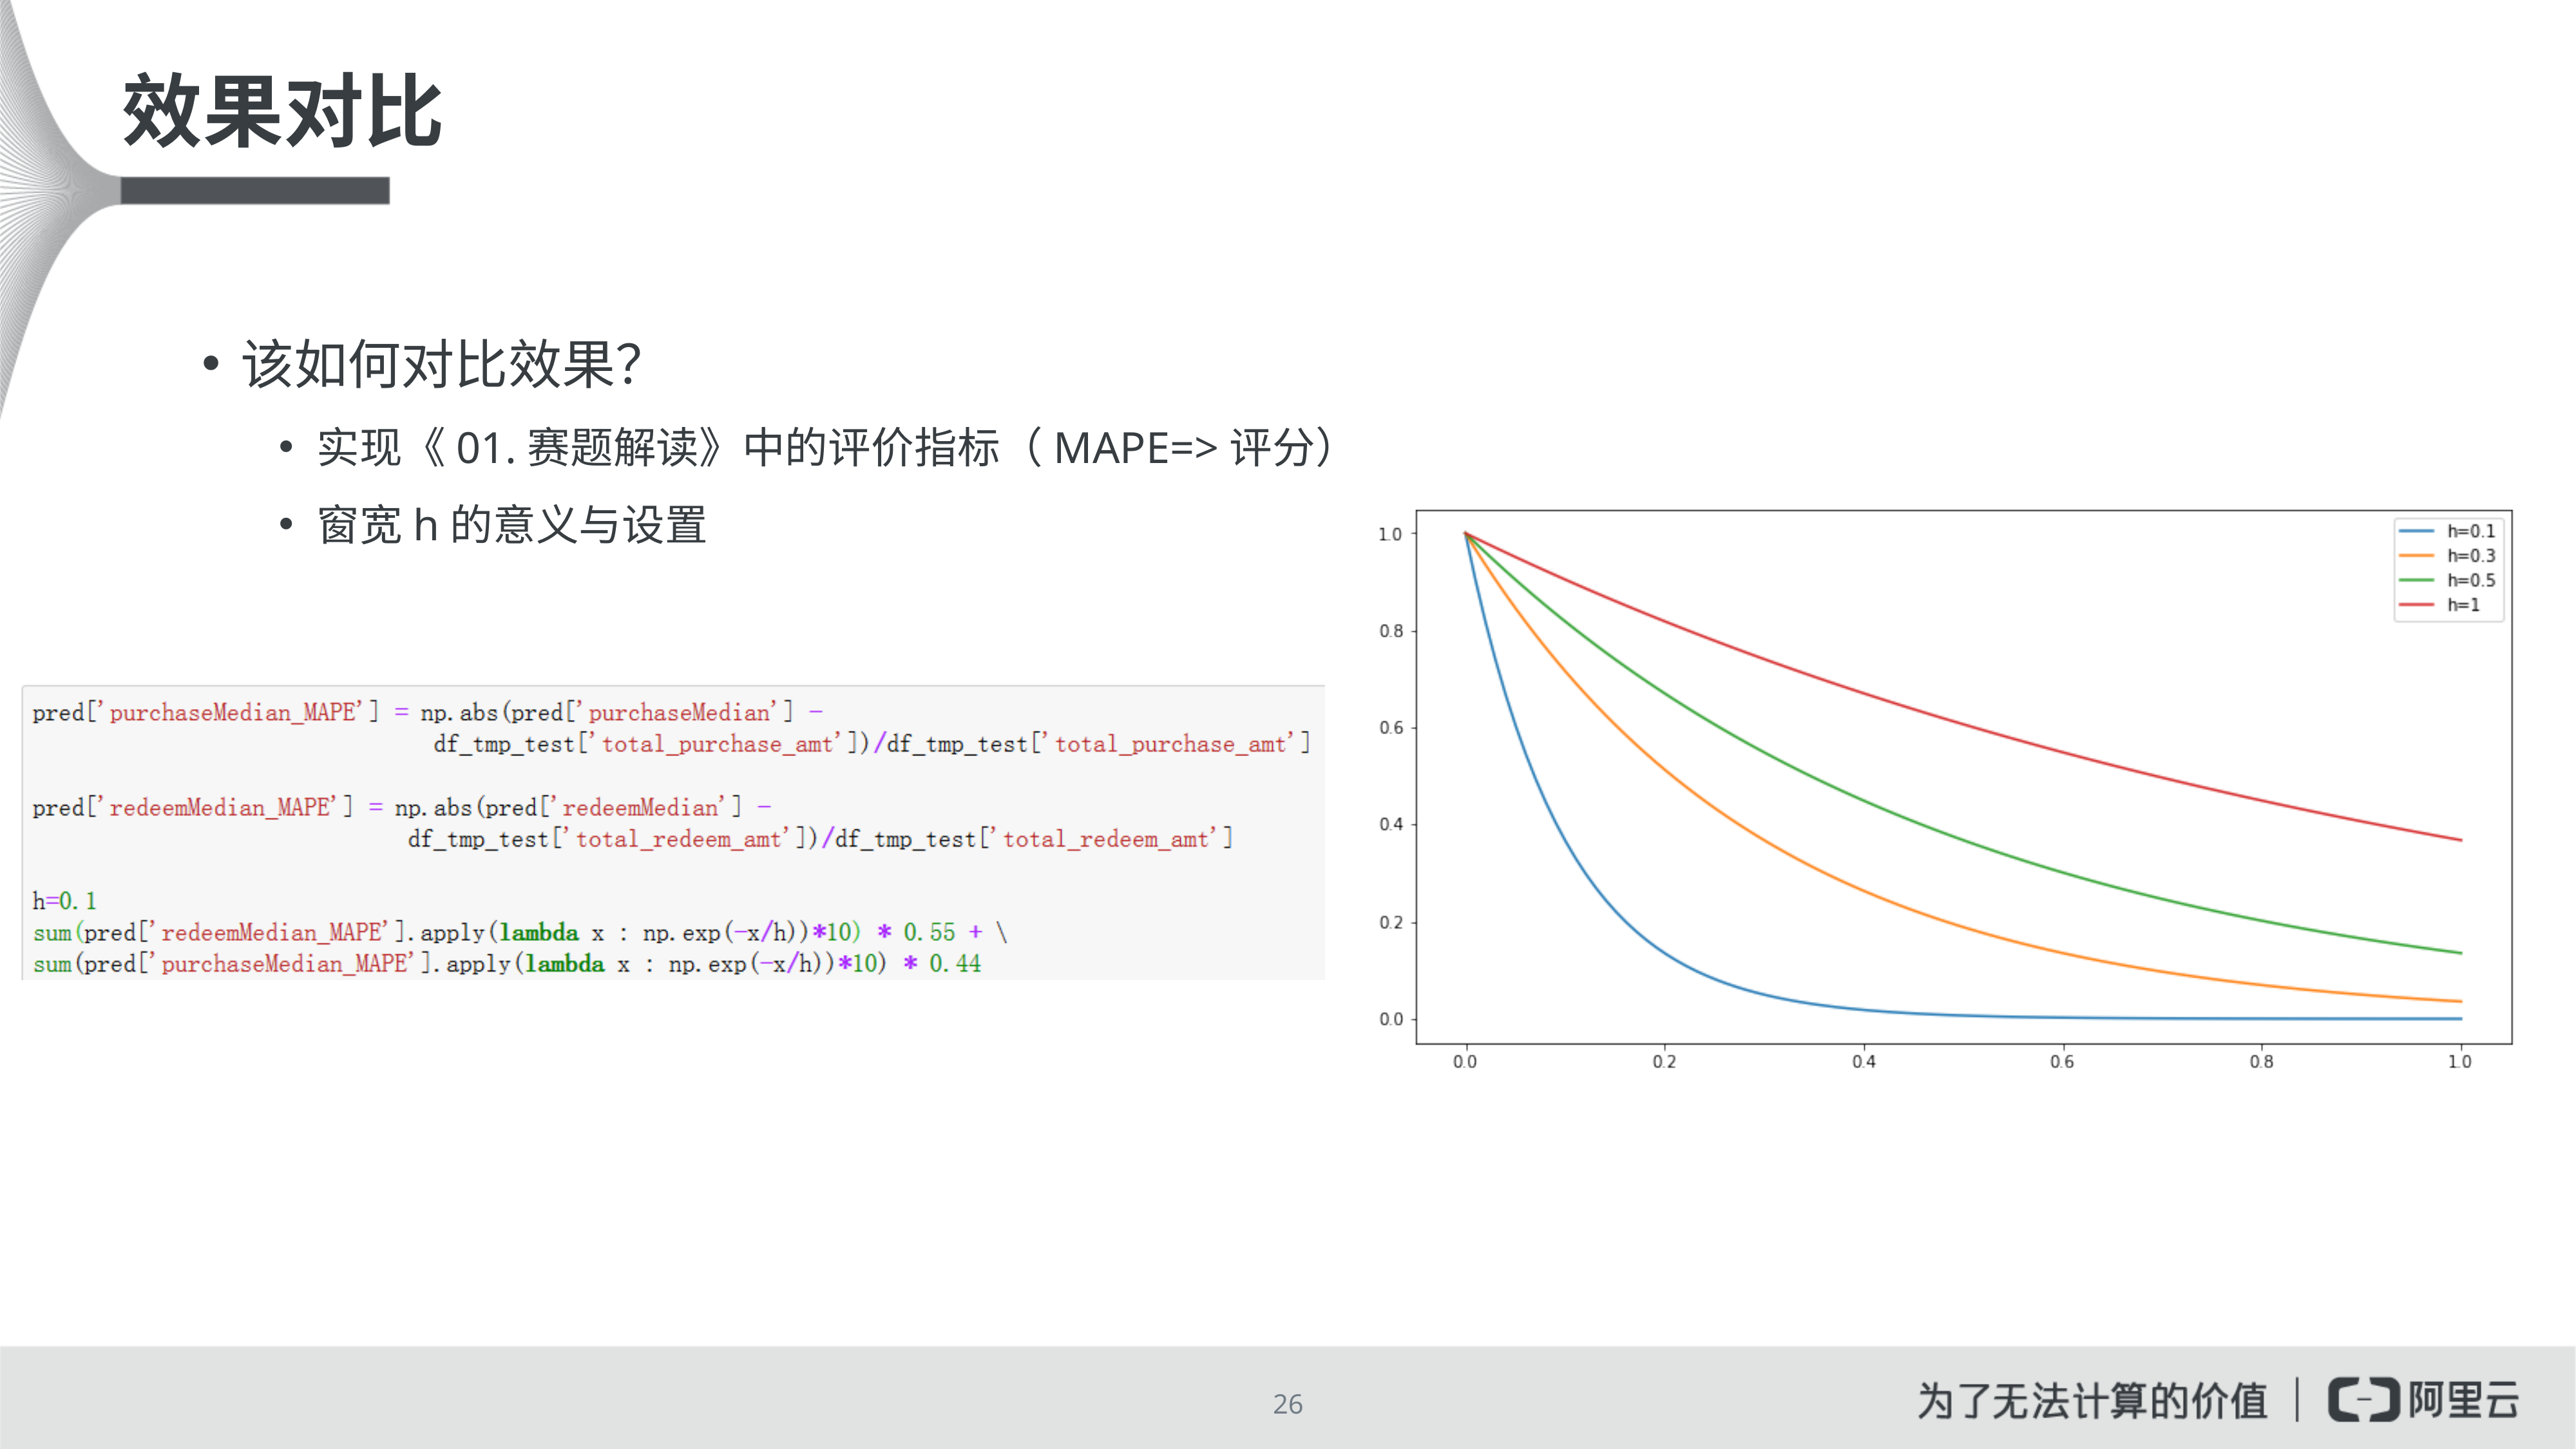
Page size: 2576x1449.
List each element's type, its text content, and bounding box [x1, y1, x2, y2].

title 效果对比 [112, 66, 2456, 163]
picture [0, 0, 2576, 1449]
list 该如何对比效果？ 实现《01.赛题解读》中的评价指标（MAPE=>评分） 窗宽h的意义与设置 [192, 293, 1627, 580]
